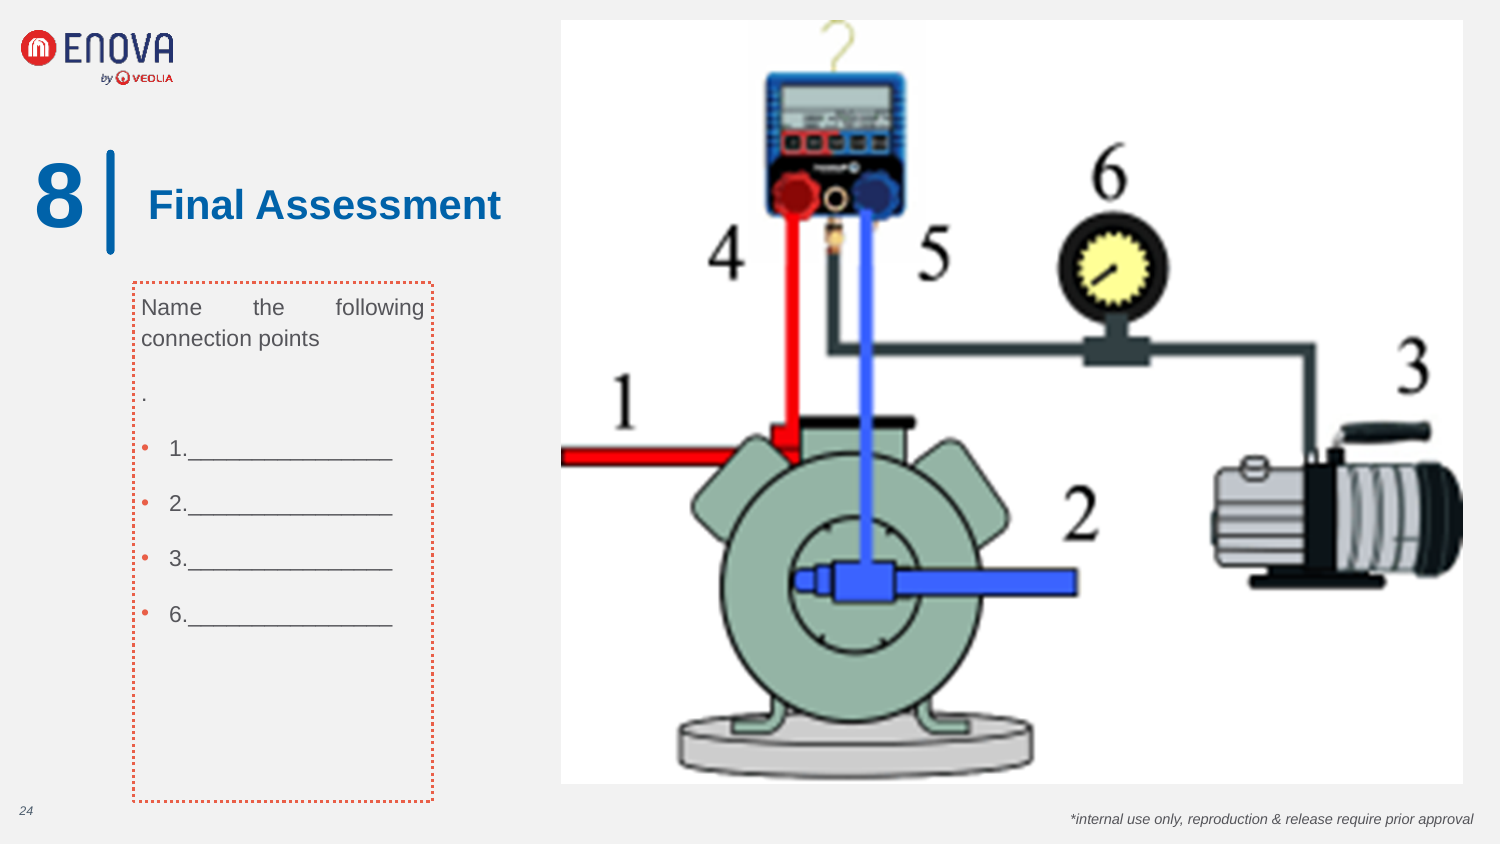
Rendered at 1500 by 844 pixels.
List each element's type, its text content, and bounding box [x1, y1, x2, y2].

text_box Name the following connection points . 1.________________ 2.________________ 3.________________ 6.________________ [133, 282, 433, 802]
text_box 8 [19, 128, 115, 253]
picture [21, 30, 173, 85]
picture [561, 20, 1464, 784]
text_box Final Assessment [144, 149, 555, 251]
slide_number 24 [19, 803, 89, 836]
